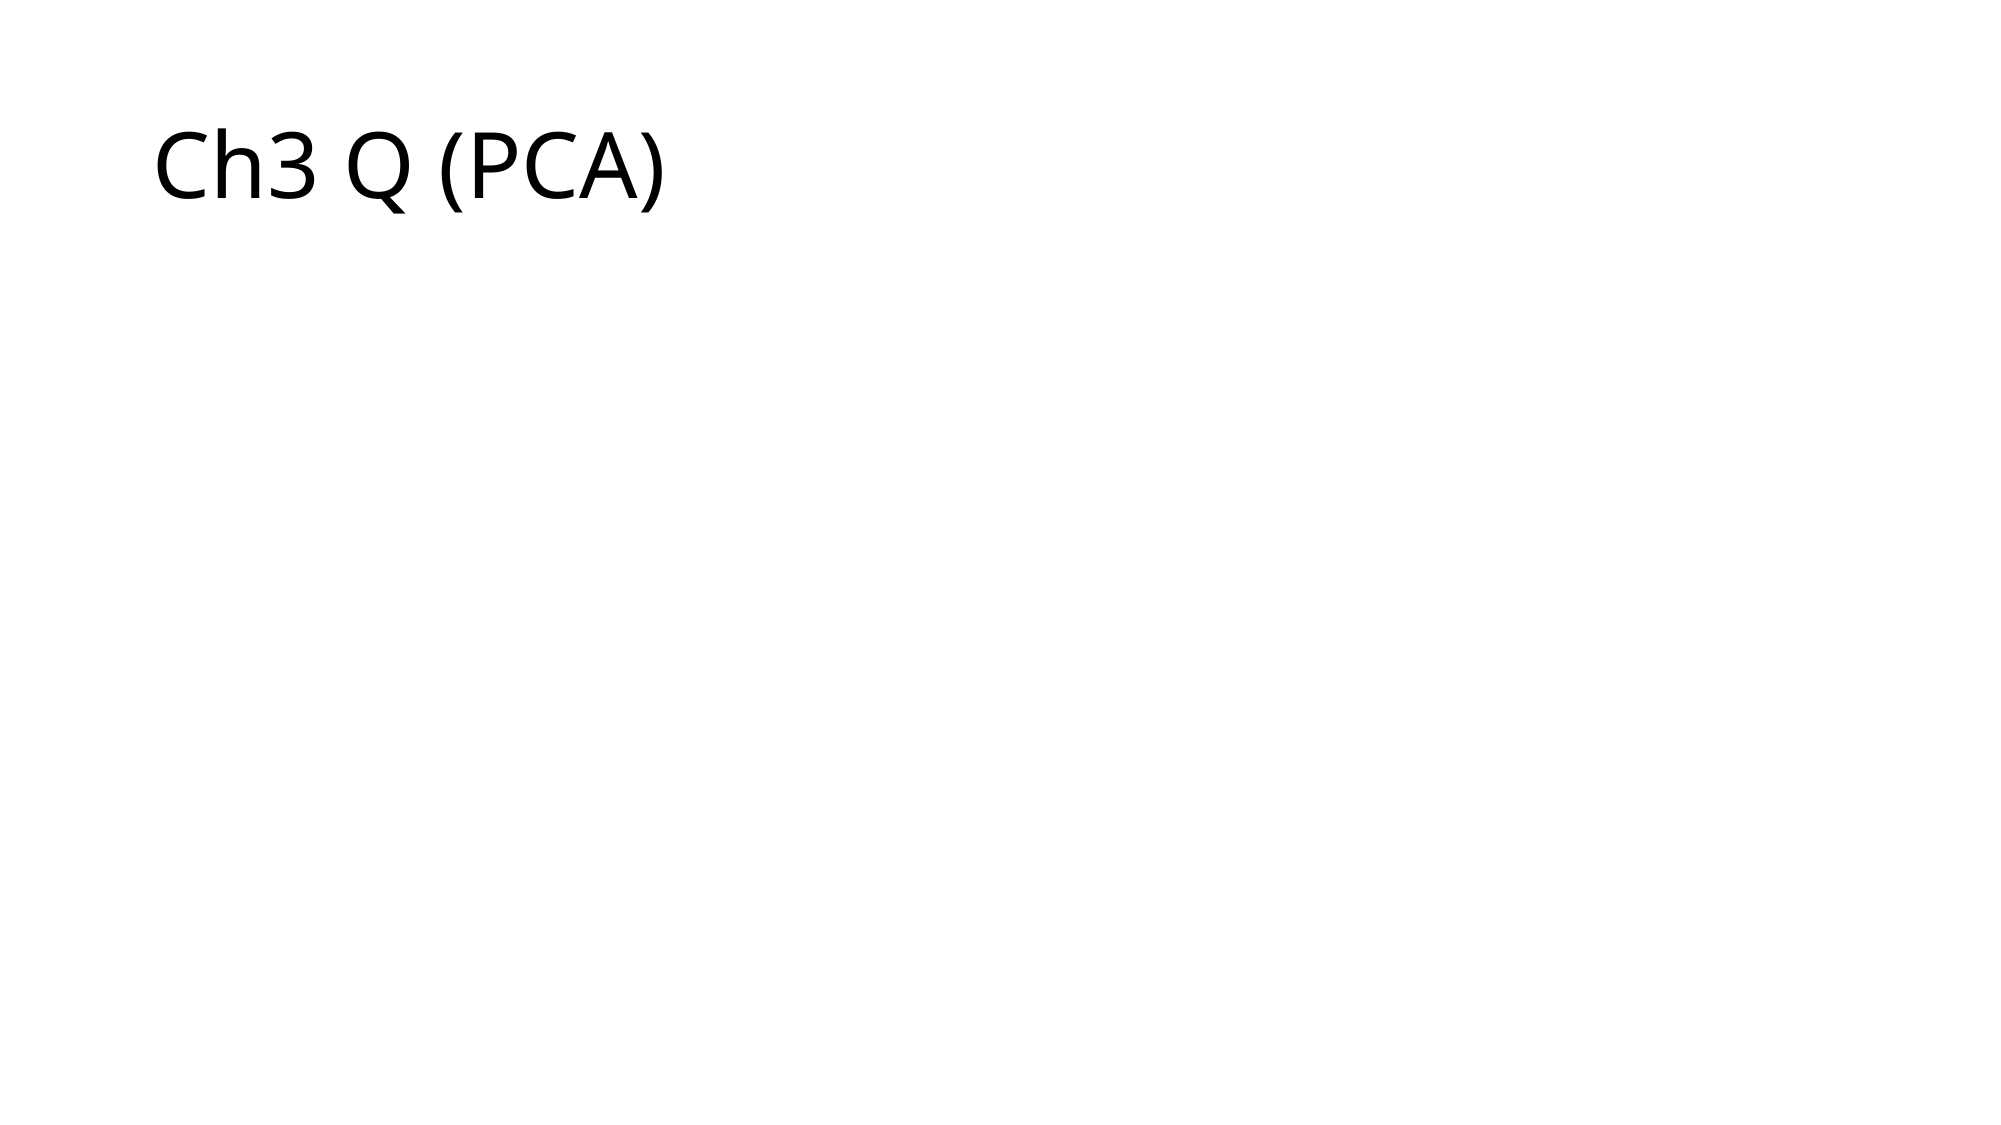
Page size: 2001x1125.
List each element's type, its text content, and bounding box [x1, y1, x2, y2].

title Ch3 Q (PCA) [137, 59, 1863, 278]
